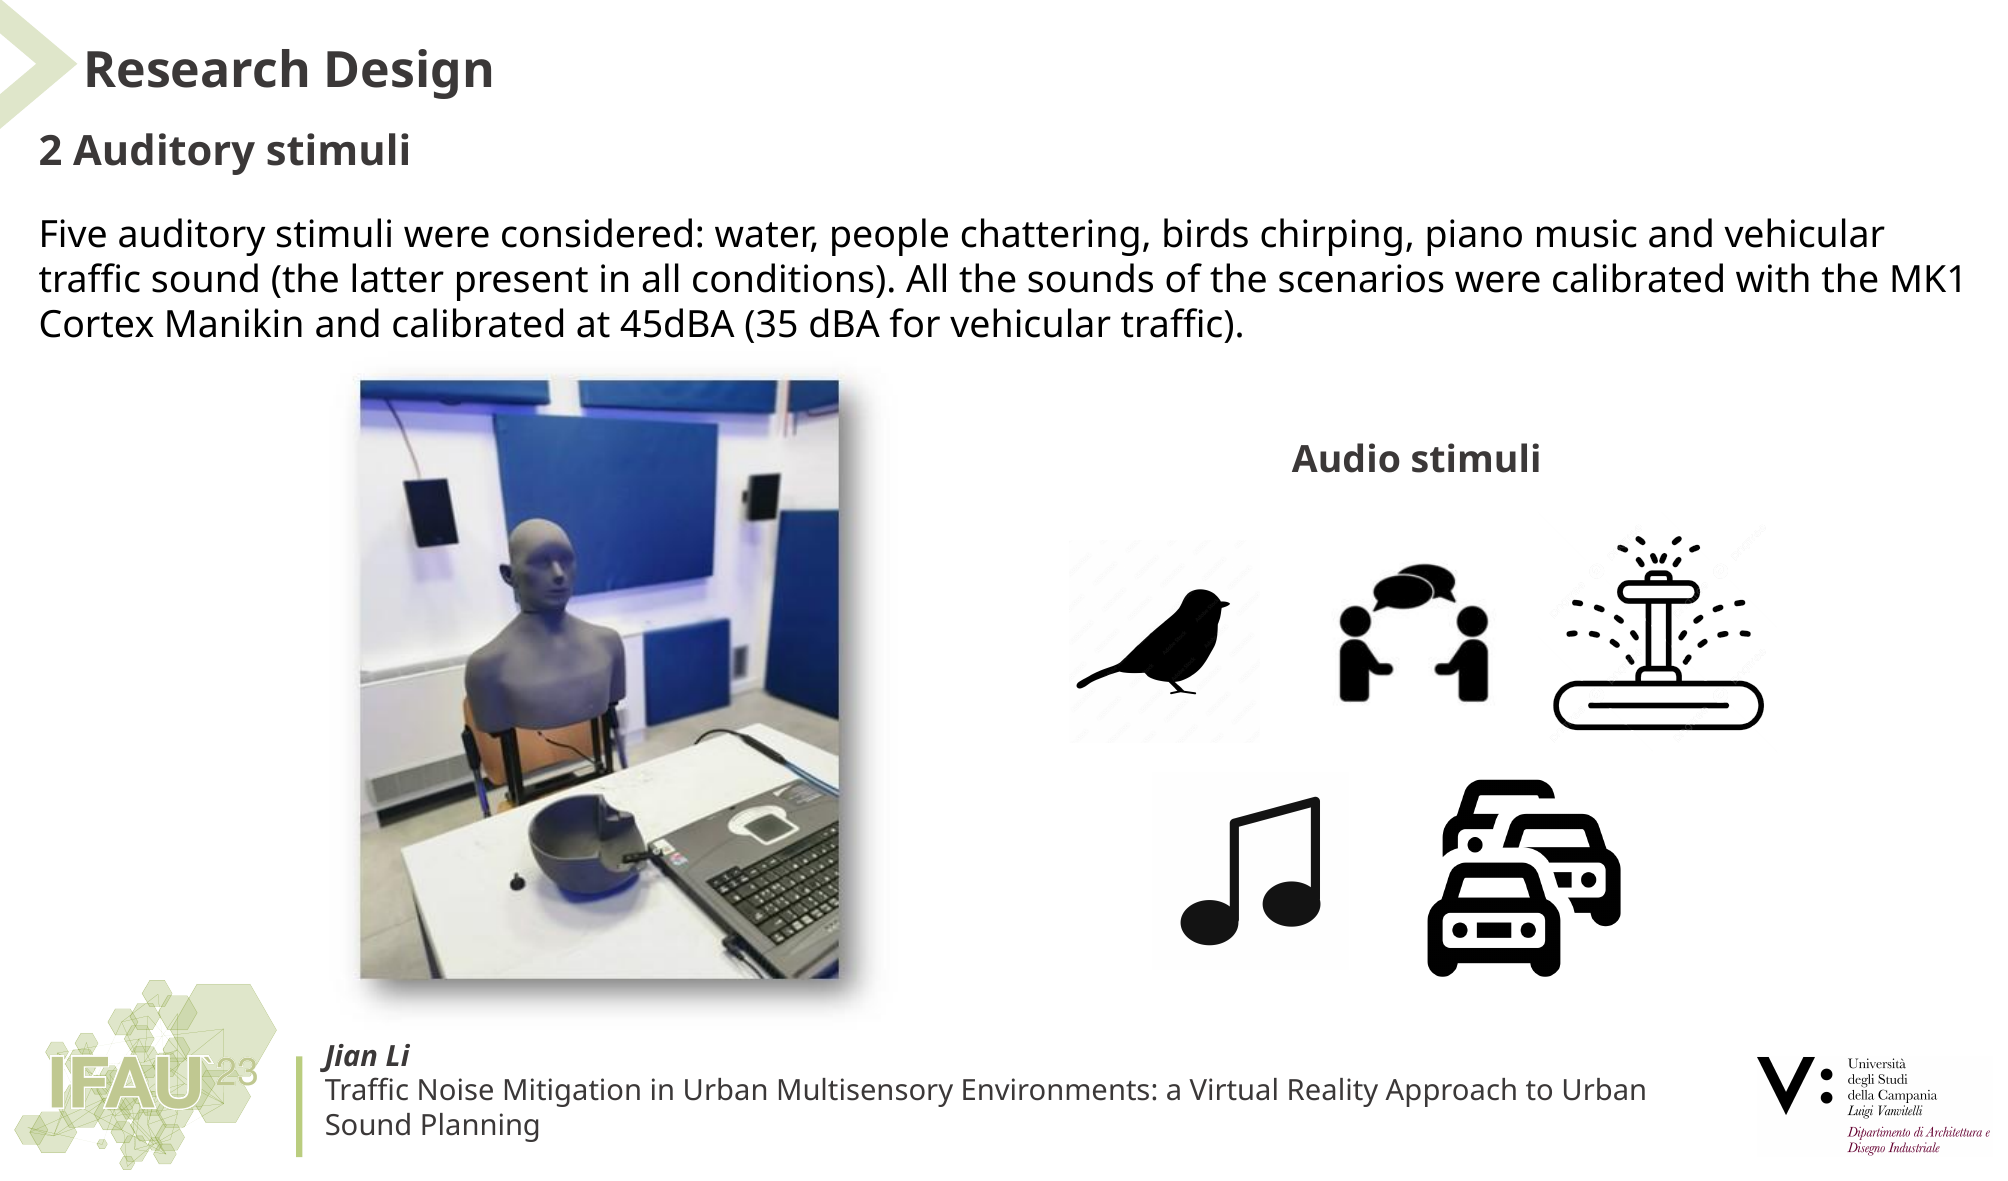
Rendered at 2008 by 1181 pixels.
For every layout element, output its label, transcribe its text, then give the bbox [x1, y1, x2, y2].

picture [14, 980, 277, 1170]
text_box [0, 0, 78, 129]
text_box Five auditory stimuli were considered: water, people chattering, birds chirping, piano music and vehicular traffic sound (the latter present in all conditions). All the sounds of the scenarios were calibrated with the MK1 Cortex Manikin and calibrated at 45dBA (35 dBA for vehicular traffic). [23, 202, 1997, 398]
text_box Research Design [68, 18, 1619, 113]
picture [1293, 509, 1782, 757]
text_box Jian Li Traffic Noise Mitigation in Urban Multisensory Environments: a Virtual Reality Approach to Urban Sound Planning [309, 1022, 1746, 1181]
picture [1757, 1056, 1993, 1157]
text_box Audio stimuli [1277, 417, 1566, 495]
picture [1069, 540, 1260, 743]
picture [329, 351, 902, 1039]
picture [1421, 773, 1627, 983]
text_box 2 Auditory stimuli [23, 105, 1574, 189]
picture [1151, 772, 1349, 970]
